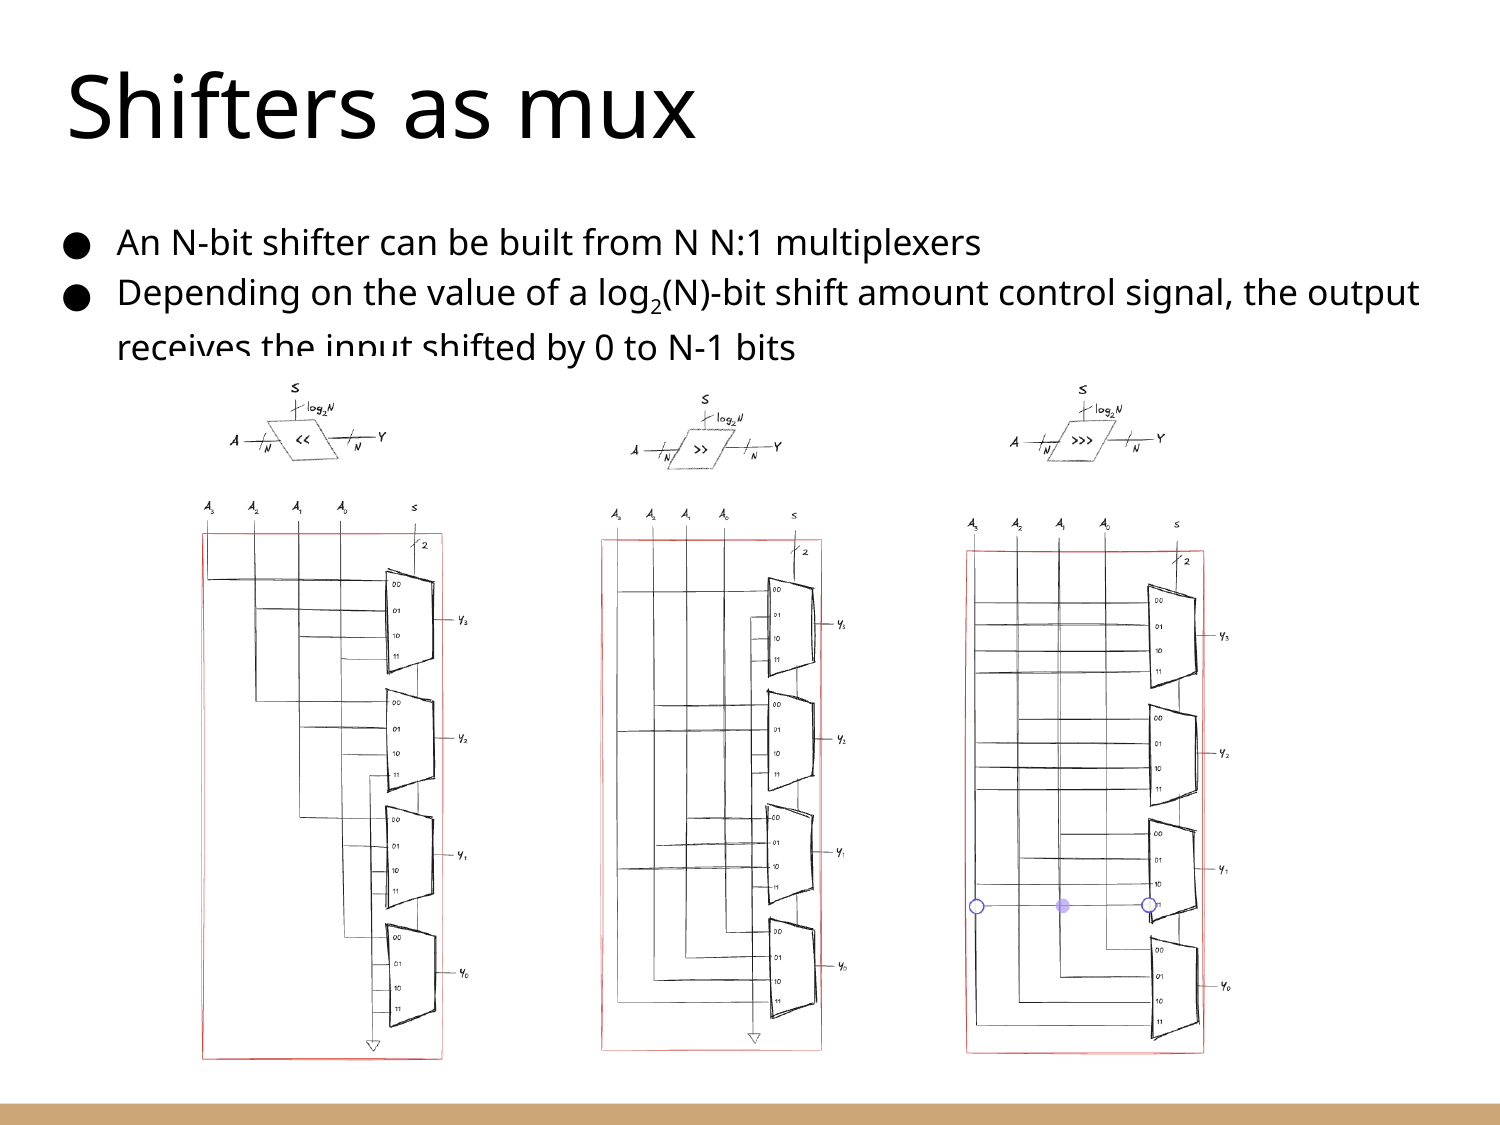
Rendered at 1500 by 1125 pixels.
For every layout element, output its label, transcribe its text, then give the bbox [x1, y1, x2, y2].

title Shifters as mux [51, 69, 1449, 172]
list An N-bit shifter can be built from N N:1 multiplexers Depending on the value of a log2(N)-bit shift amount control signal, the output receives the input shifted by 0 to N-1 bits [26, 198, 1474, 1077]
picture [583, 389, 861, 1067]
picture [171, 356, 480, 1078]
picture [938, 379, 1246, 1067]
